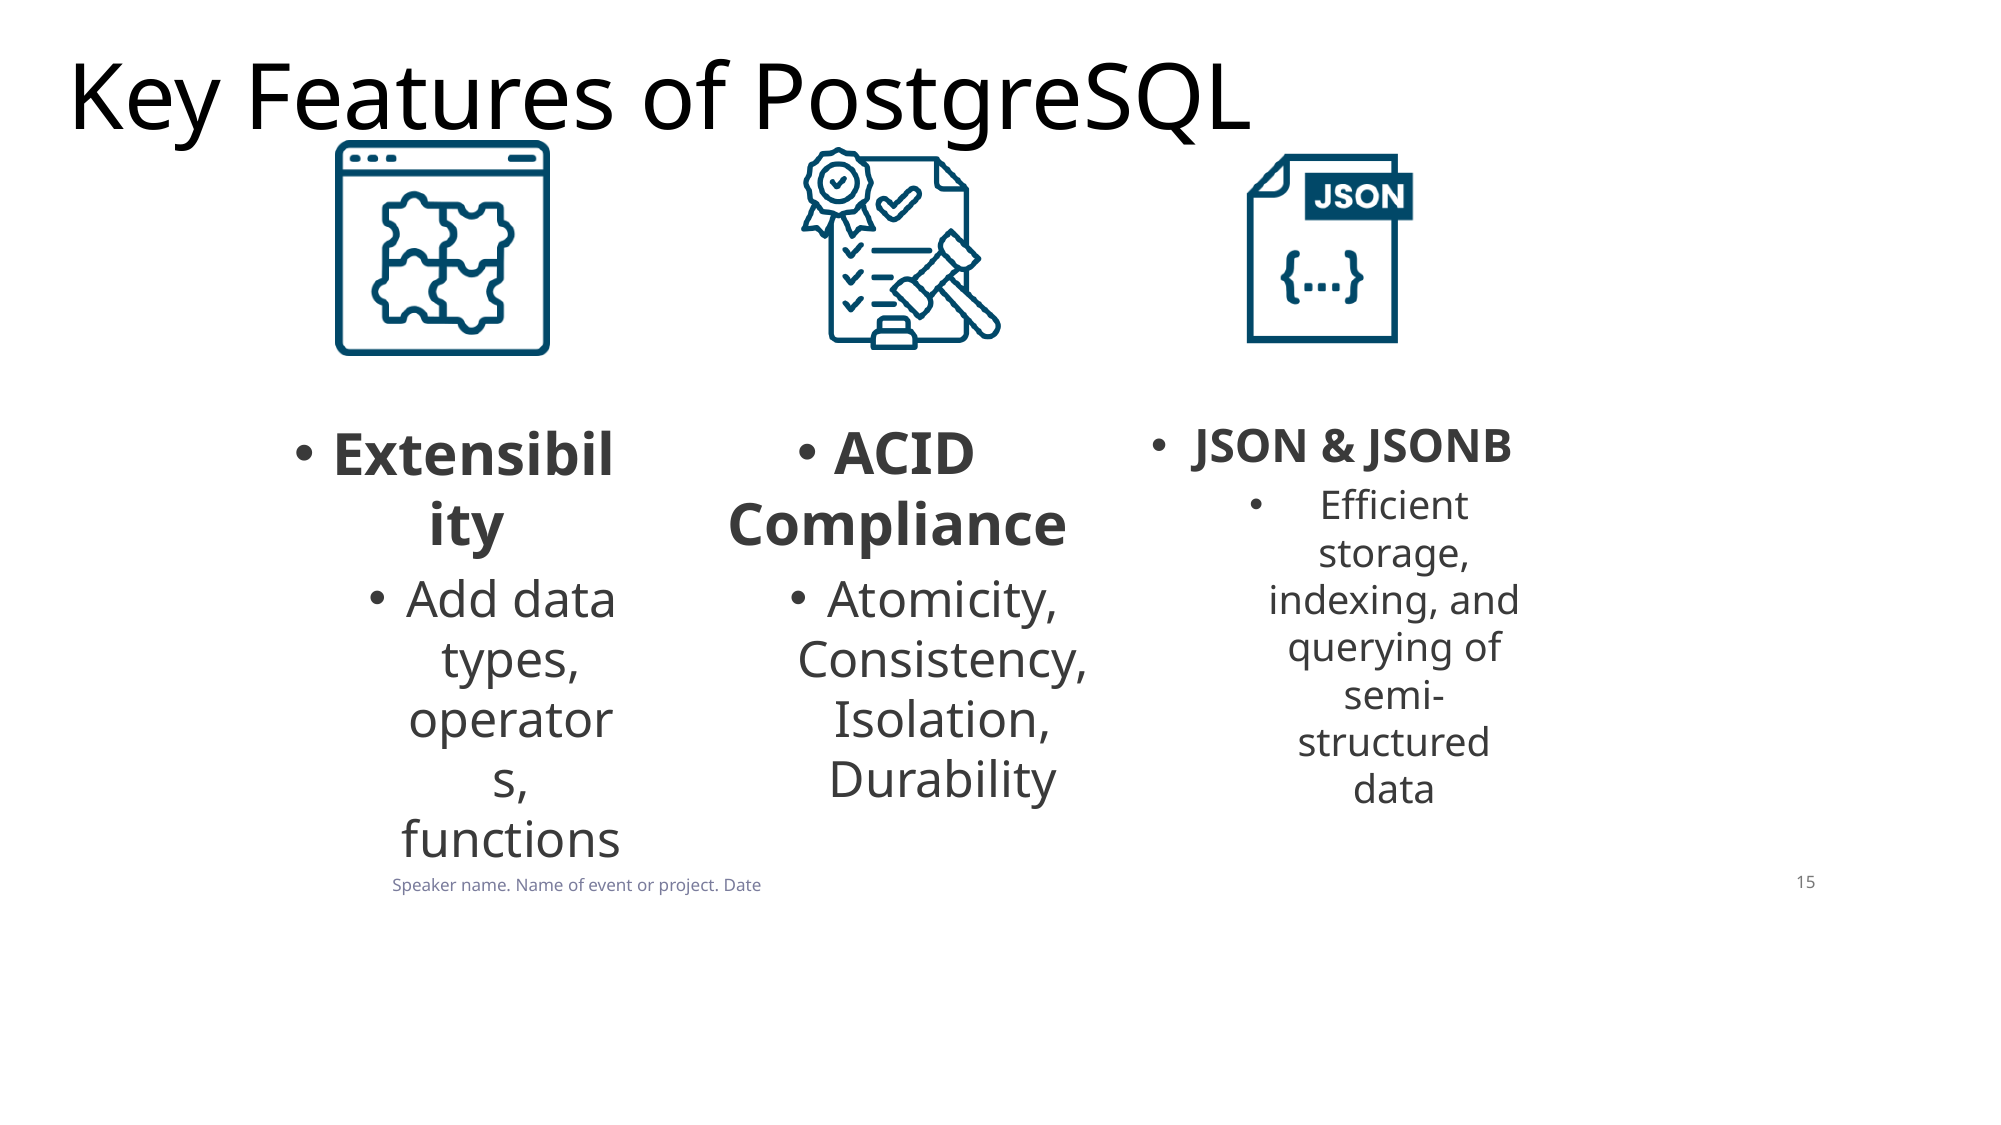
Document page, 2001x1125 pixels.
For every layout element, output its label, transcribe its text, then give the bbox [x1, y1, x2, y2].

picture [335, 140, 344, 149]
picture [343, 176, 543, 349]
picture [343, 148, 543, 170]
title Key Features of PostgreSQL [67, 50, 1786, 134]
list ACID Compliance Atomicity, Consistency, Isolation, Durability [663, 409, 1111, 824]
picture [792, 140, 1008, 356]
list JSON & JSONB Efficient storage, indexing, and querying of semi-structured data [1135, 409, 1549, 824]
picture [543, 344, 551, 356]
picture [541, 140, 551, 153]
list Extensibility Add data types, operators, functions [272, 409, 638, 824]
slide_number 15 [1744, 877, 1816, 905]
footer Speaker name. Name of event or project. Date [392, 877, 1373, 905]
picture [1223, 140, 1439, 356]
picture [335, 347, 343, 356]
